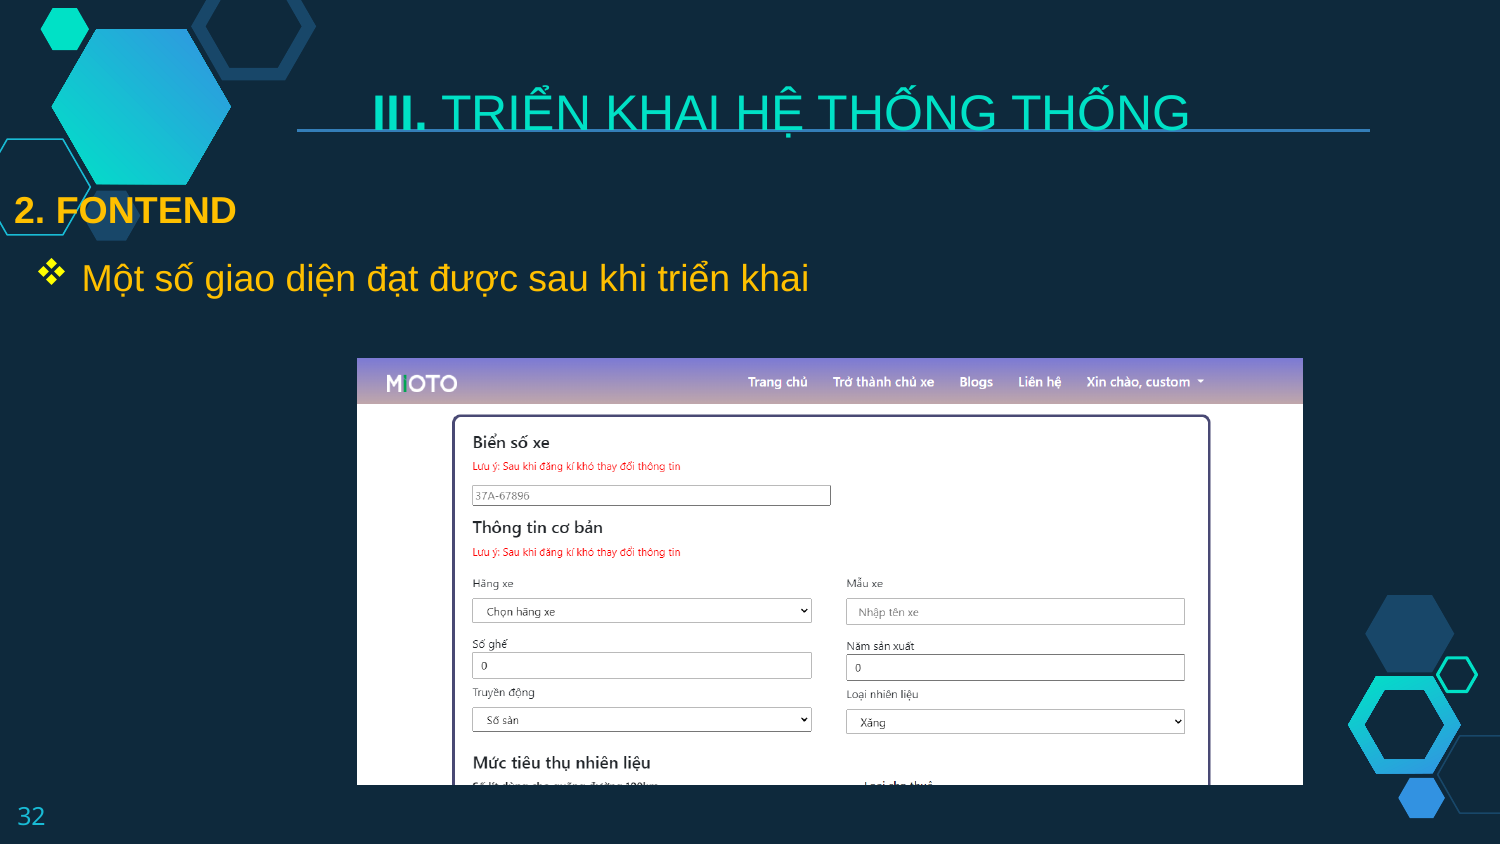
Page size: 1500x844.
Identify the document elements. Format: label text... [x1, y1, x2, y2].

text_box III. TRIỂN KHAI HỆ THỐNG THỐNG [357, 12, 1431, 131]
slide_number 32 [2, 785, 93, 844]
text_box Một số giao diện đạt được sau khi triển khai [20, 247, 1075, 307]
picture [357, 357, 1303, 786]
text_box 2. FONTEND [0, 178, 595, 238]
